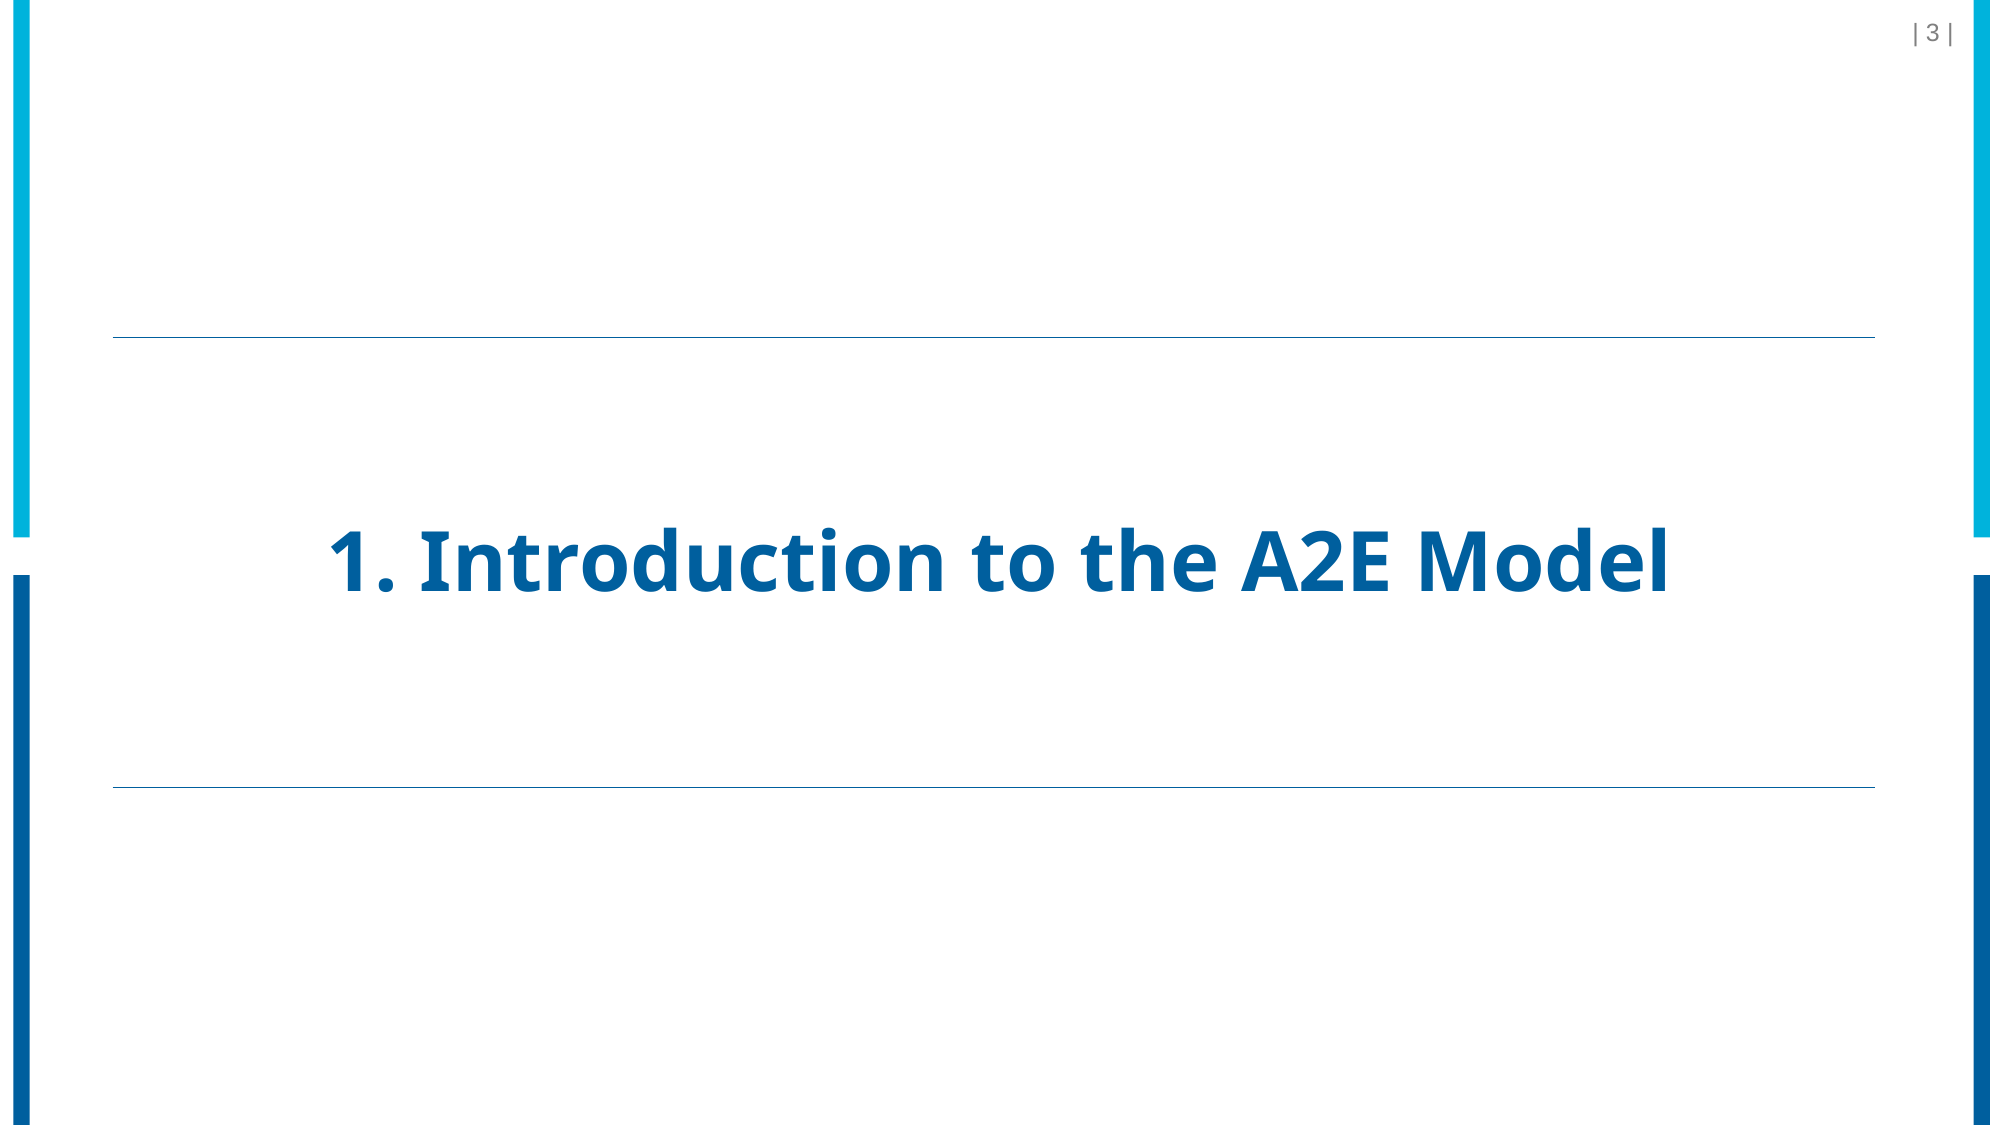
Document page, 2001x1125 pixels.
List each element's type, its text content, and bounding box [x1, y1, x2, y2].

slide_number | 3 | [1685, 9, 1976, 51]
title 1. Introduction to the A2E Model [112, 413, 1888, 710]
